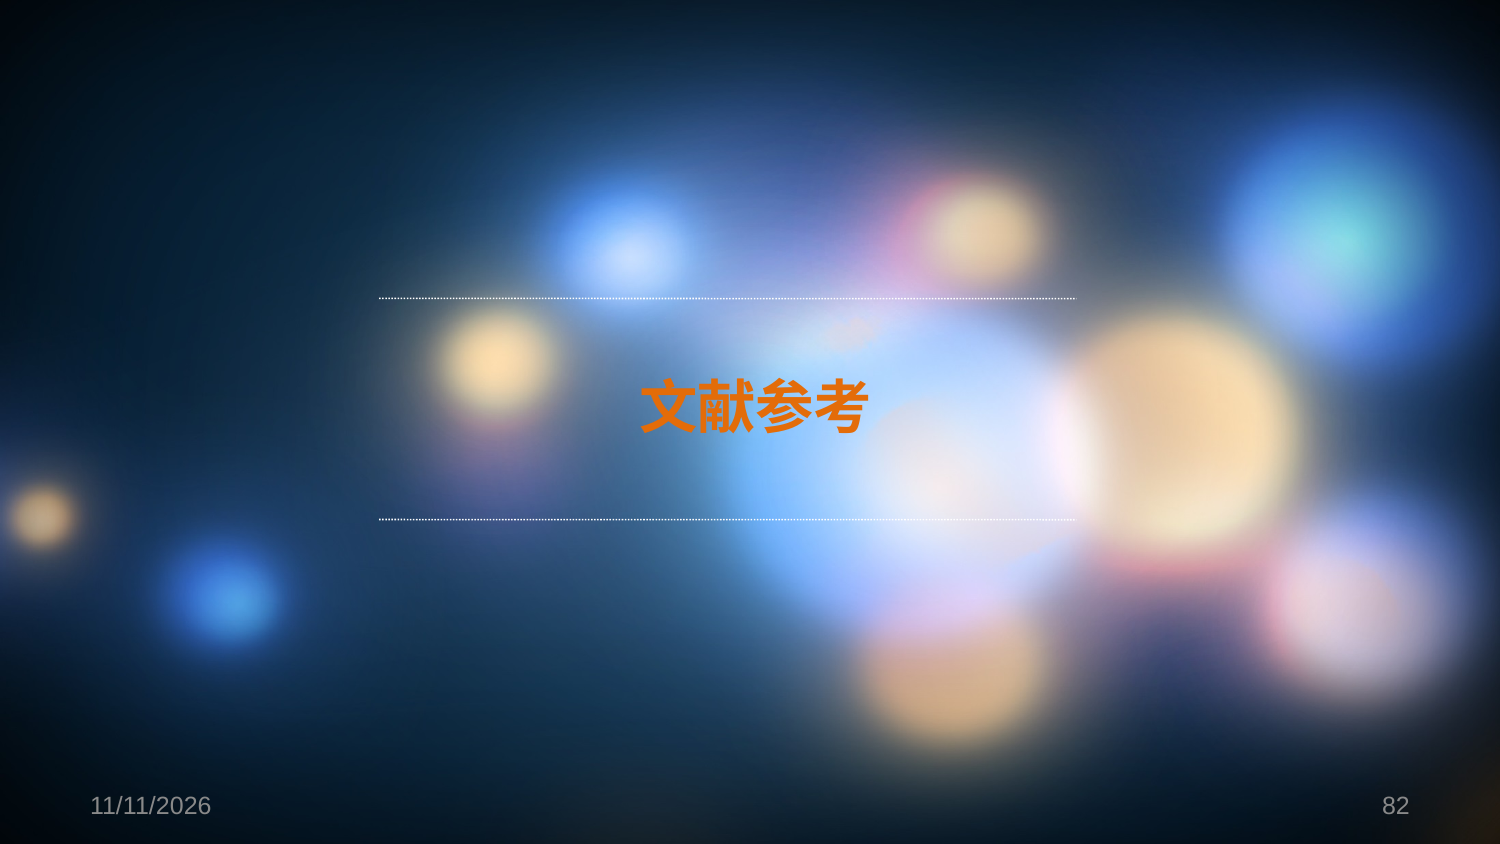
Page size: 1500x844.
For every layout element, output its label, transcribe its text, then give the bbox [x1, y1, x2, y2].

picture [0, 0, 1500, 844]
slide_number 82 [1074, 781, 1426, 828]
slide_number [74, 781, 426, 828]
text_box 文献参考 [466, 362, 1046, 448]
